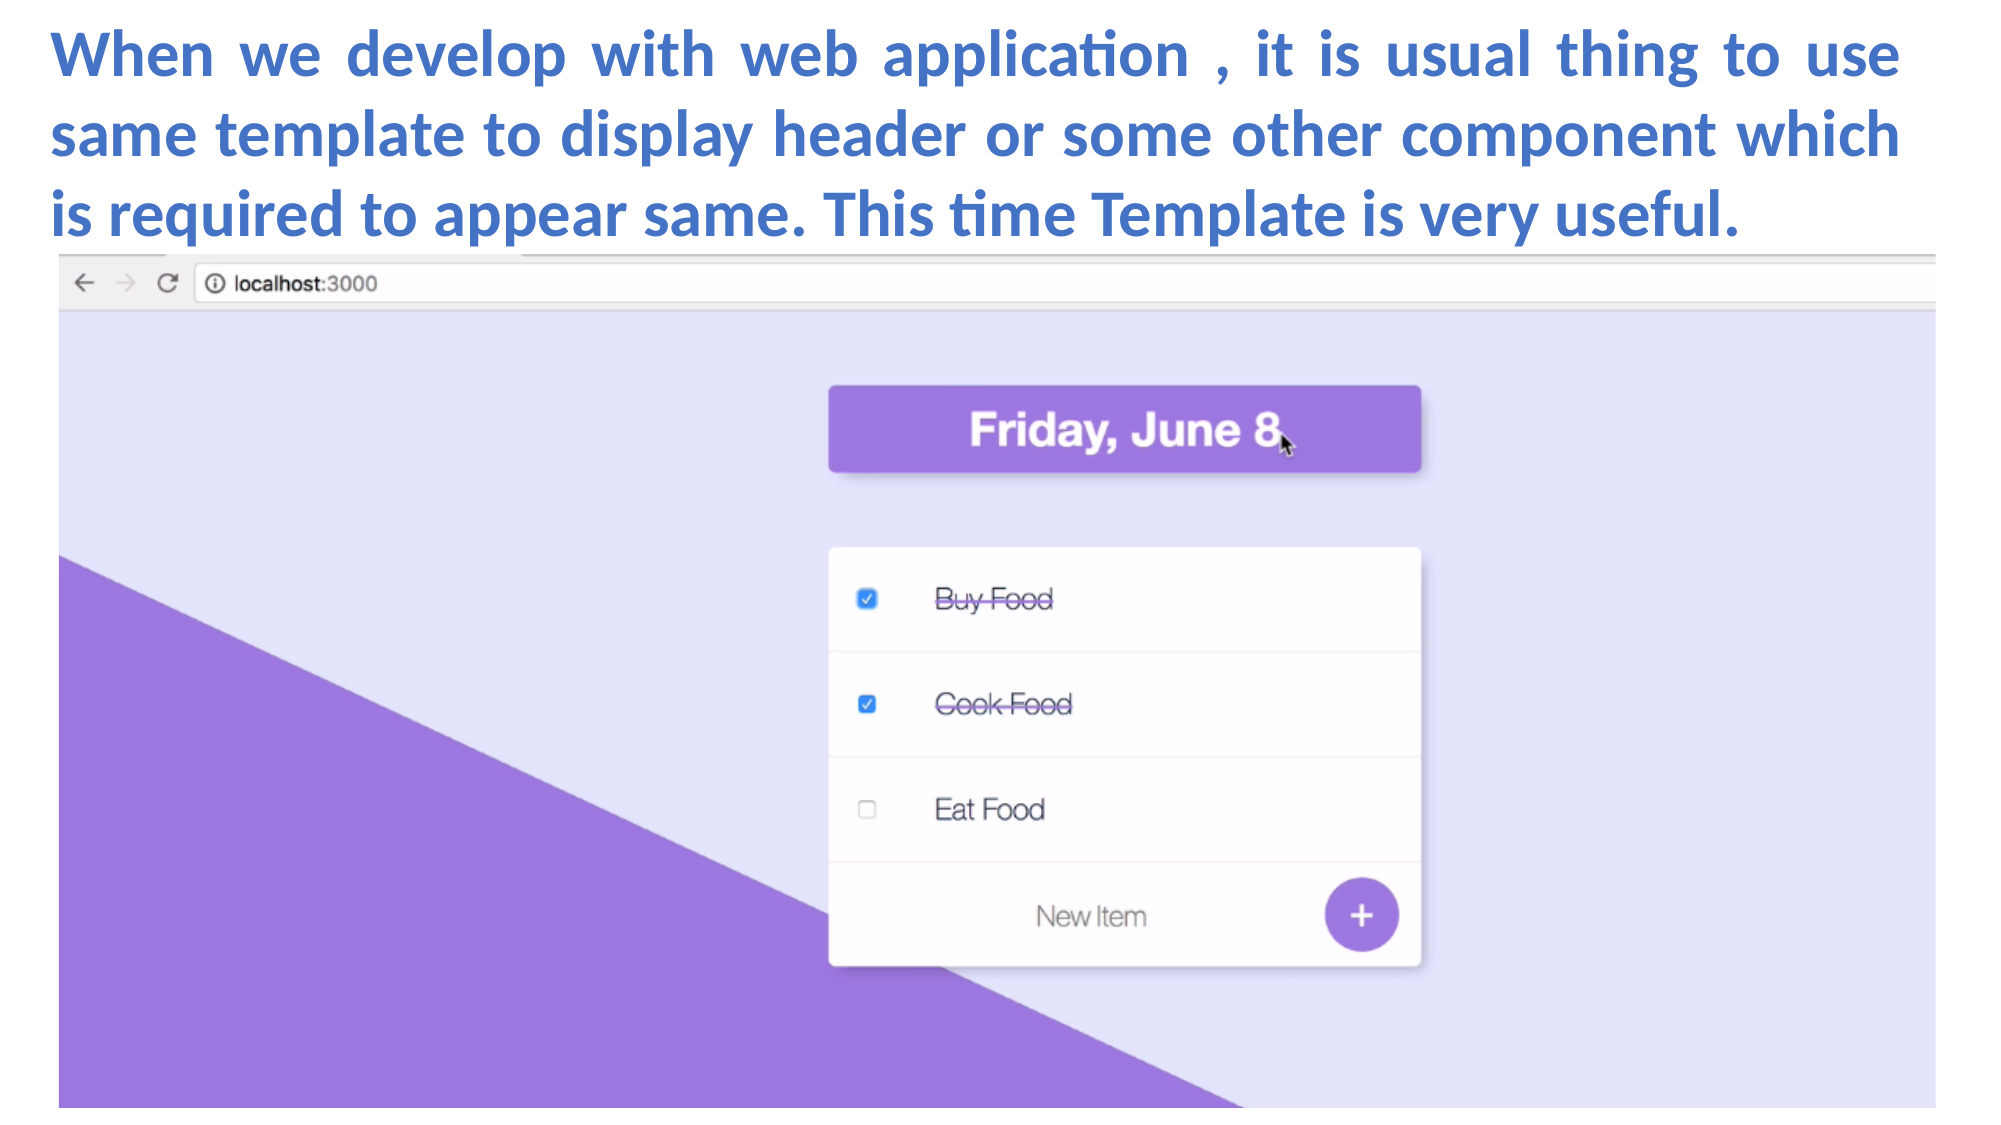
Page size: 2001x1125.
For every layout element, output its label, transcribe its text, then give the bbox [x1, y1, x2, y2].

picture [58, 254, 1936, 1108]
text_box When we develop with web application , it is usual thing to use same template to display header or some other component which is required to appear same. This time Template is very useful. [35, 2, 1919, 258]
